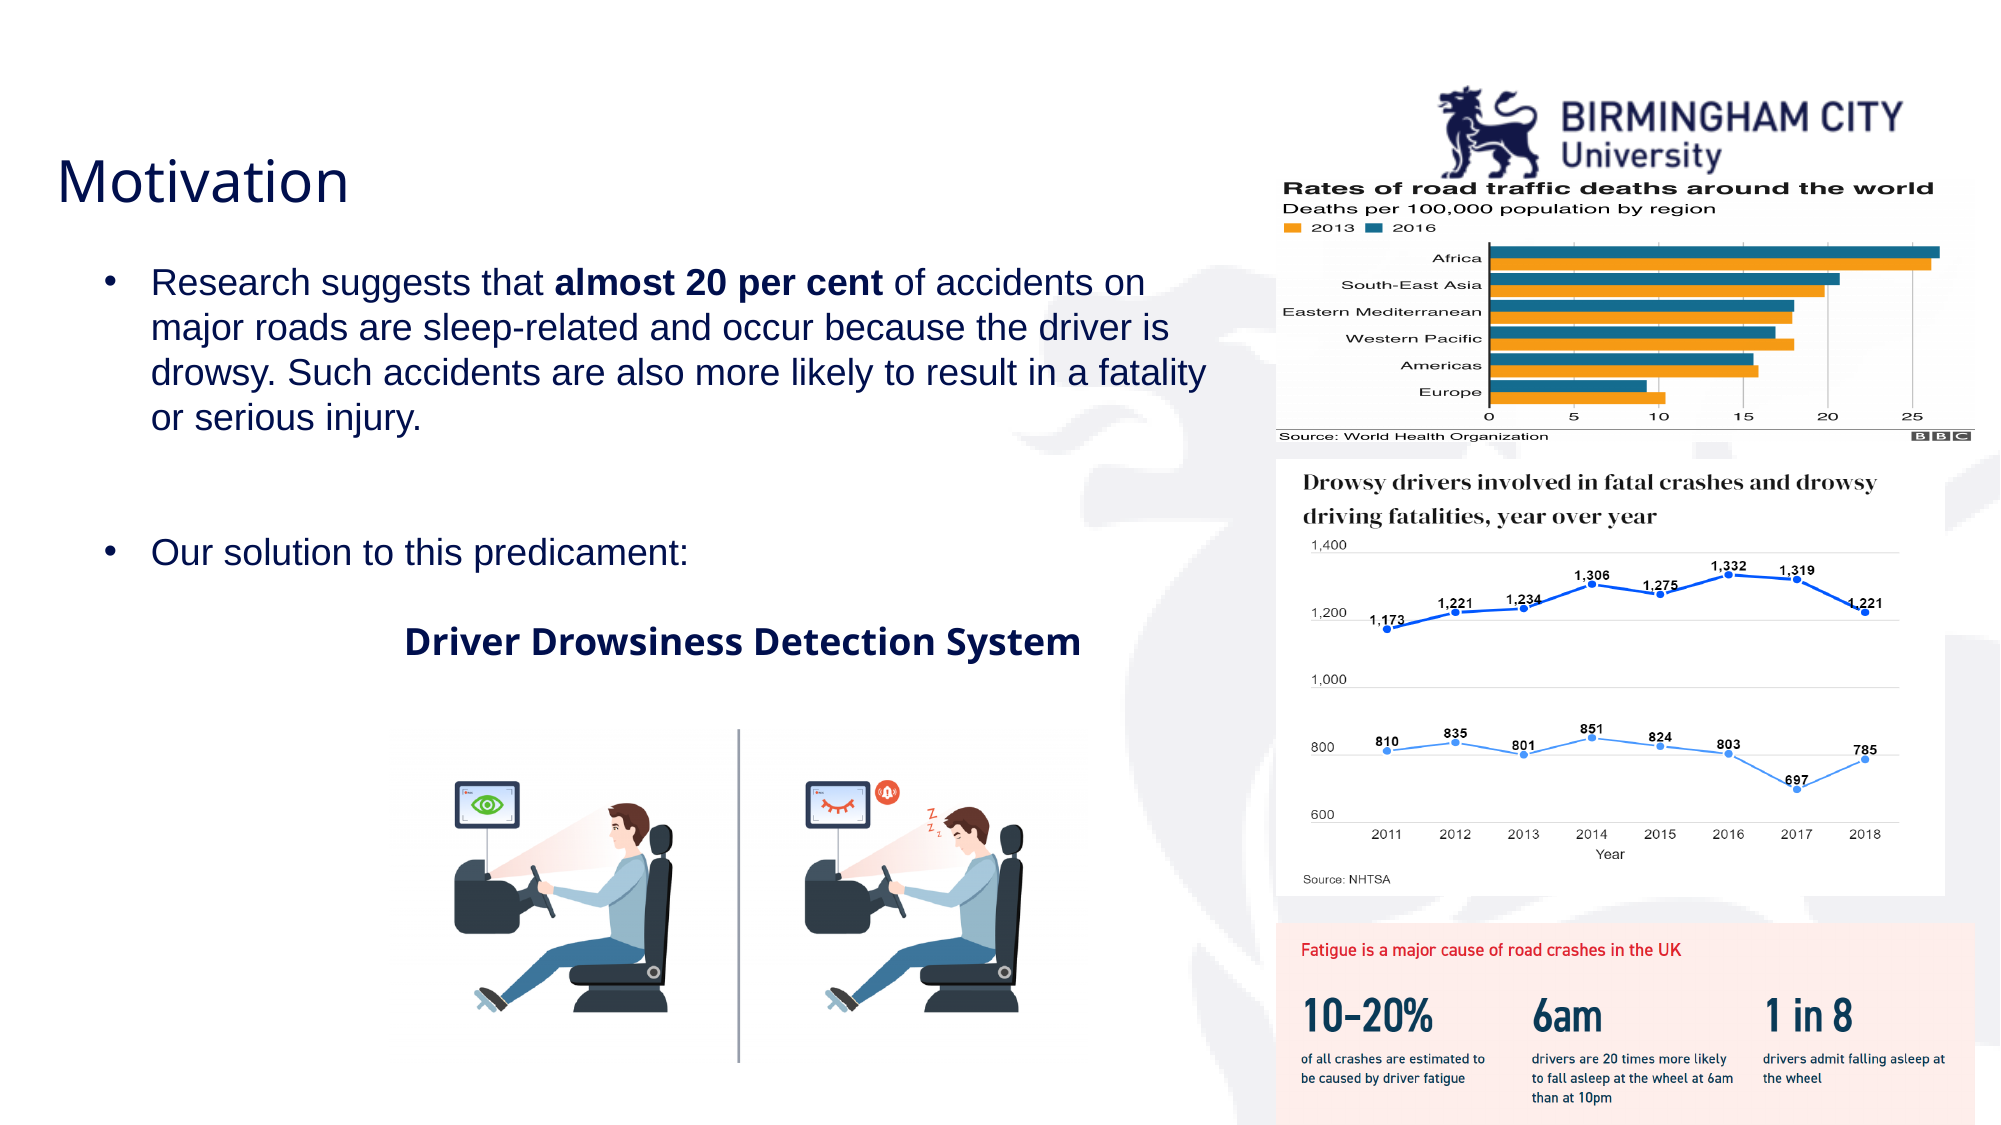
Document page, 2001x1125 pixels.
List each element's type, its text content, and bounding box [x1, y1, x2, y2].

picture [1276, 459, 1945, 896]
picture [1276, 48, 1980, 442]
text_box Research suggests that almost 20 per cent of accidents on major roads are sleep-related and occur because the driver is drowsy. Such accidents are also more likely to result in a fatality or serious injury. Our solution to this predicament: Driver Drowsiness Detection System [88, 250, 1251, 941]
picture [1276, 923, 1976, 1125]
text_box Motivation [41, 136, 366, 222]
picture [389, 729, 1088, 1063]
